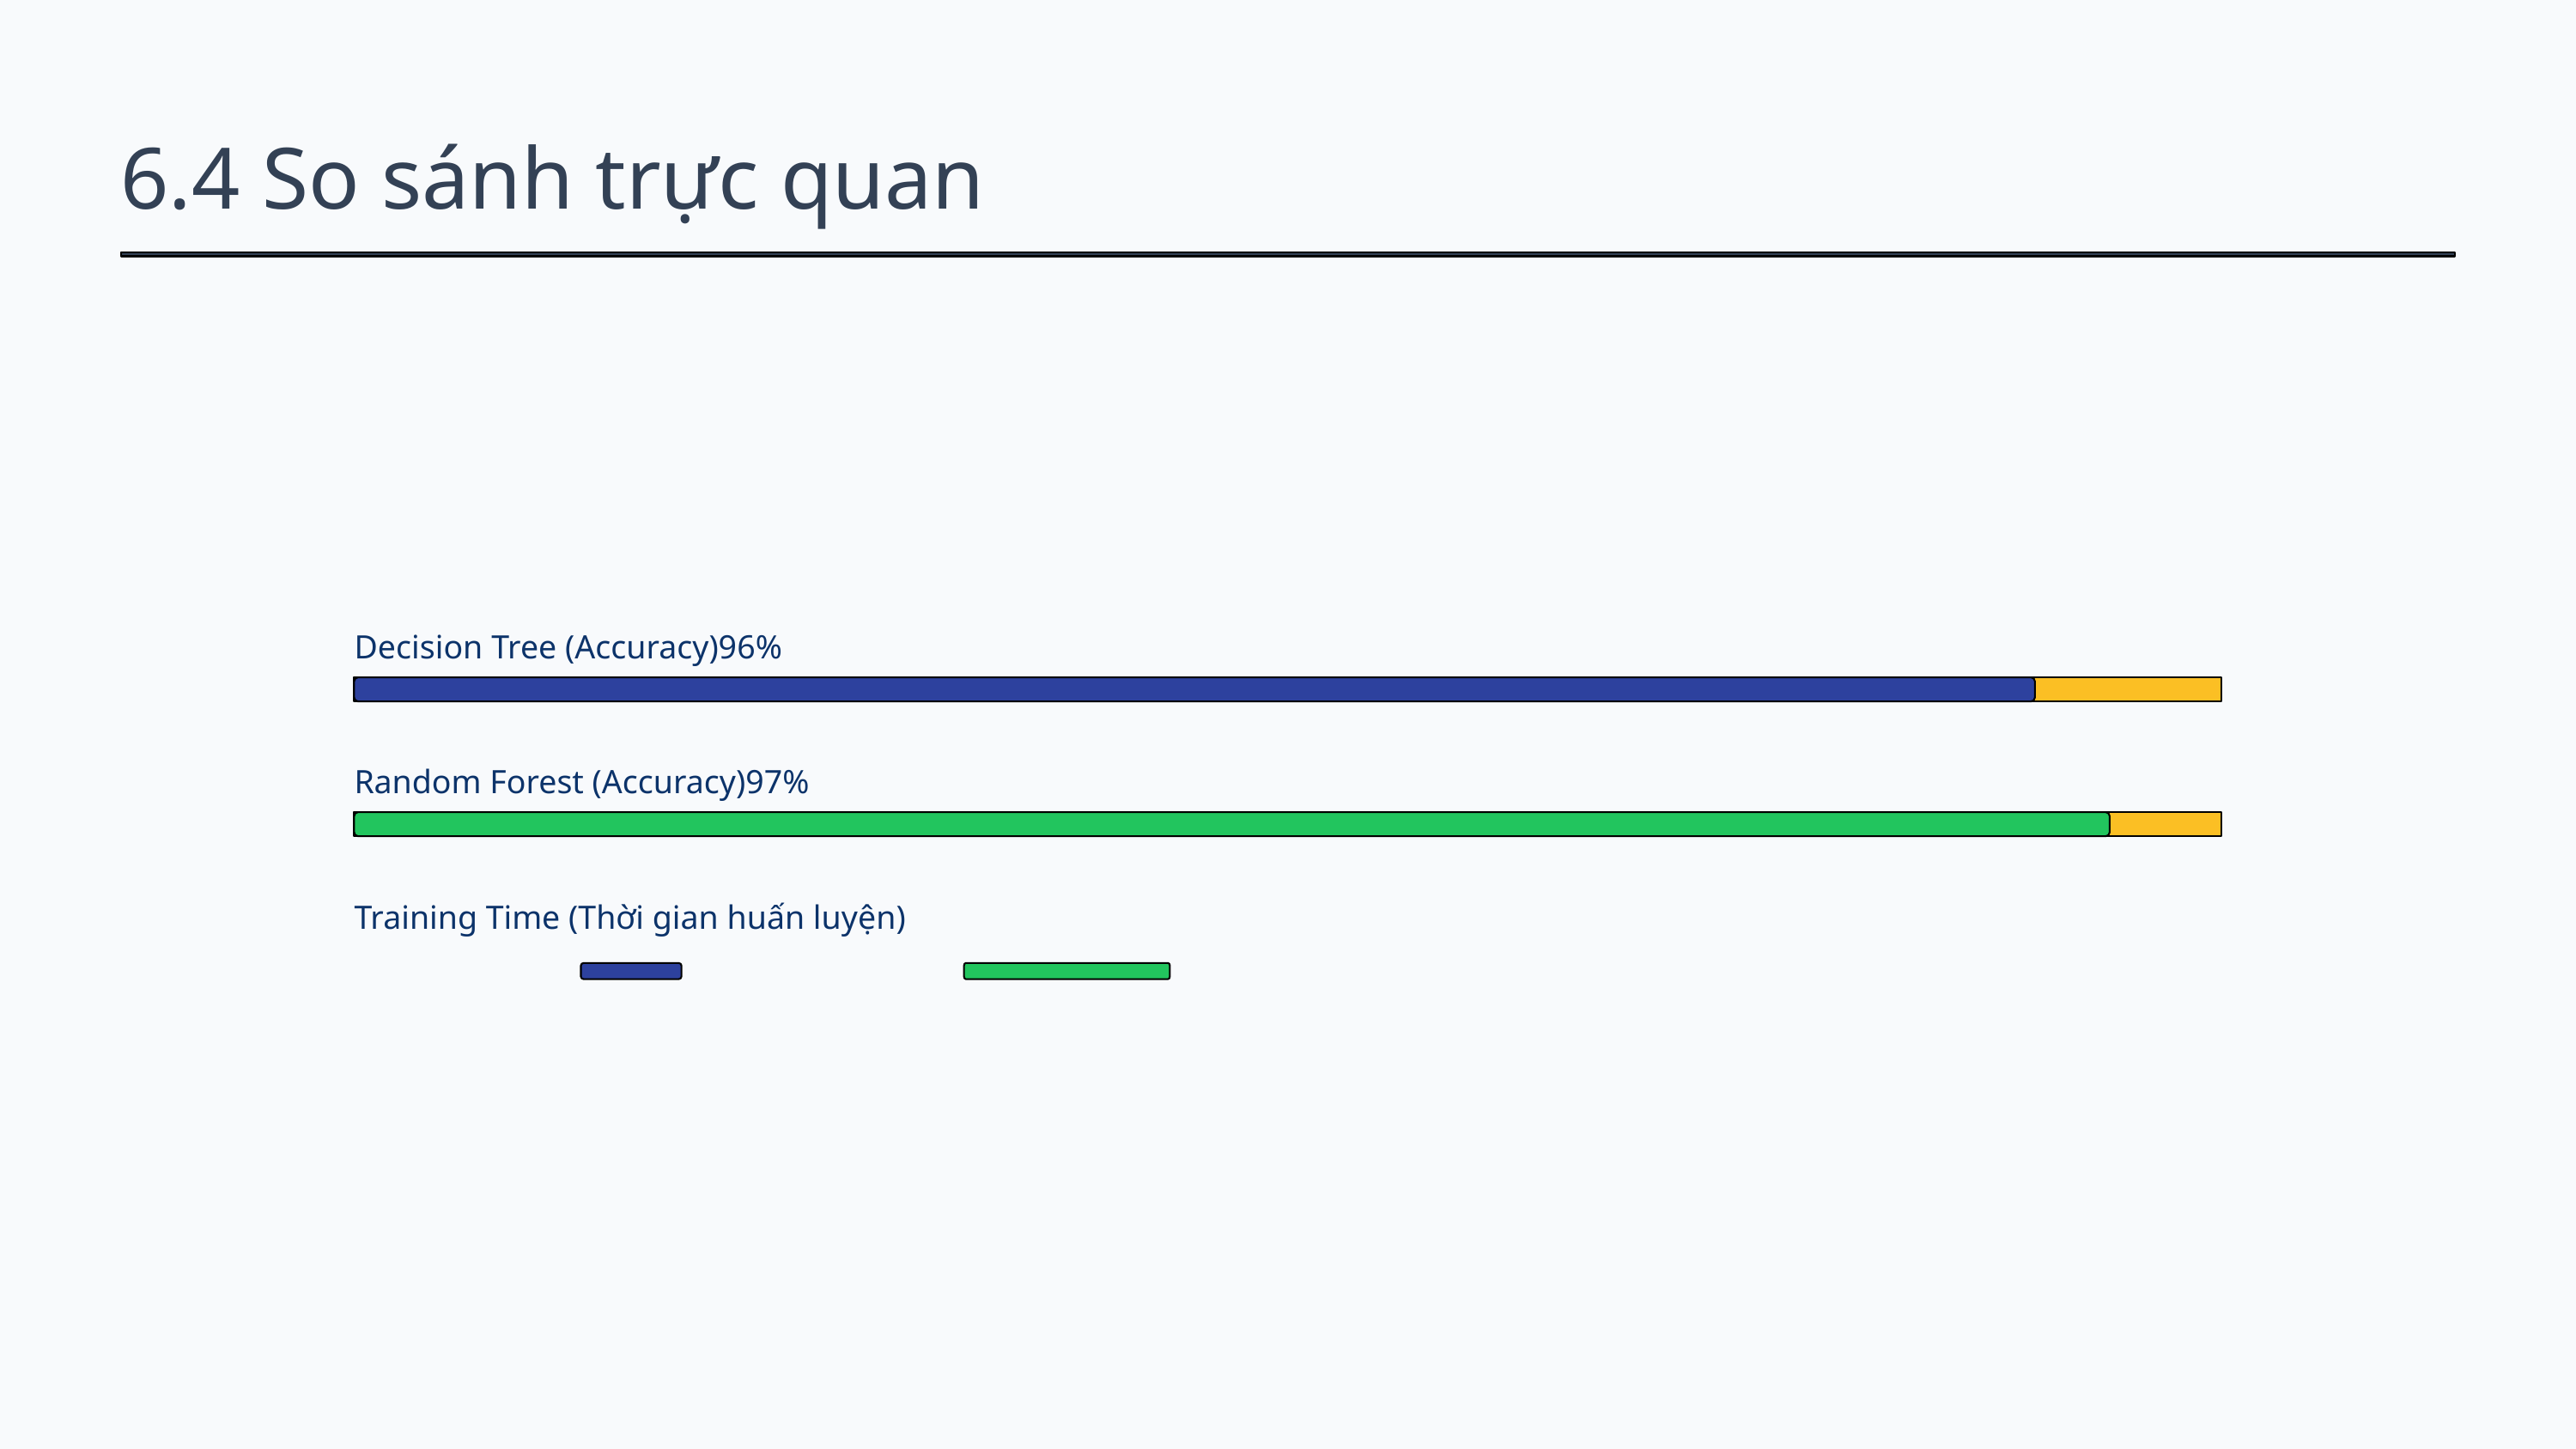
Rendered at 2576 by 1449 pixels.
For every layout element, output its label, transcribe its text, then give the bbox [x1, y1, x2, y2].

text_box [2036, 676, 2222, 702]
text_box 6.4 So sánh trực quan [120, 104, 1063, 227]
text_box Random Forest (Accuracy)97% [354, 761, 831, 801]
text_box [120, 252, 2456, 257]
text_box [963, 962, 1170, 979]
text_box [354, 676, 2036, 702]
text_box Decision Tree (Accuracy)96% [354, 627, 809, 666]
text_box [2111, 811, 2222, 837]
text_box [580, 962, 682, 979]
text_box Training Time (Thời gian huấn luyện) [354, 896, 2222, 936]
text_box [354, 811, 2111, 837]
